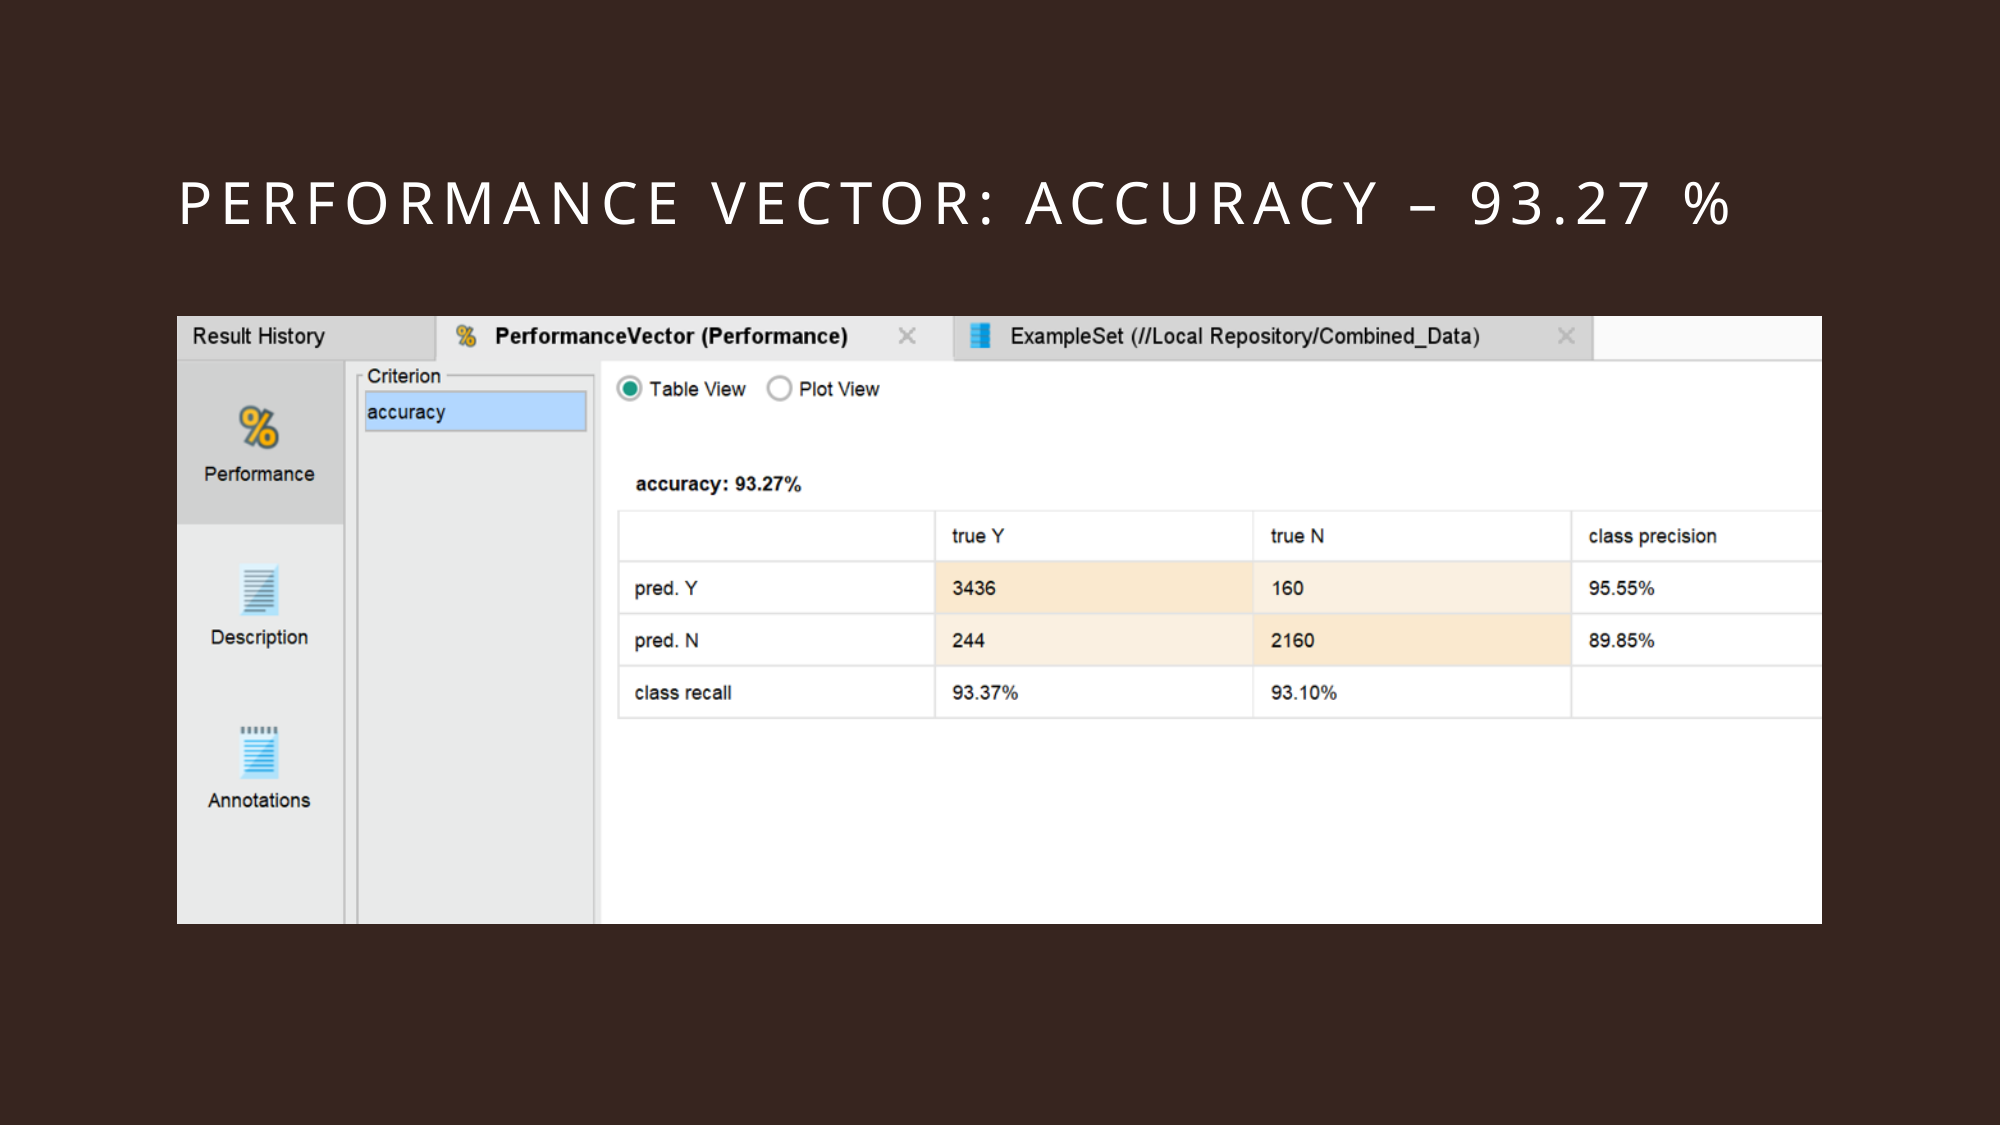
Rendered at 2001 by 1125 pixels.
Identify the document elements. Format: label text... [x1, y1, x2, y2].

title PERFORMANCE VECTOR: ACCURACY – 93.27 % [177, 165, 1822, 274]
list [176, 315, 1823, 925]
